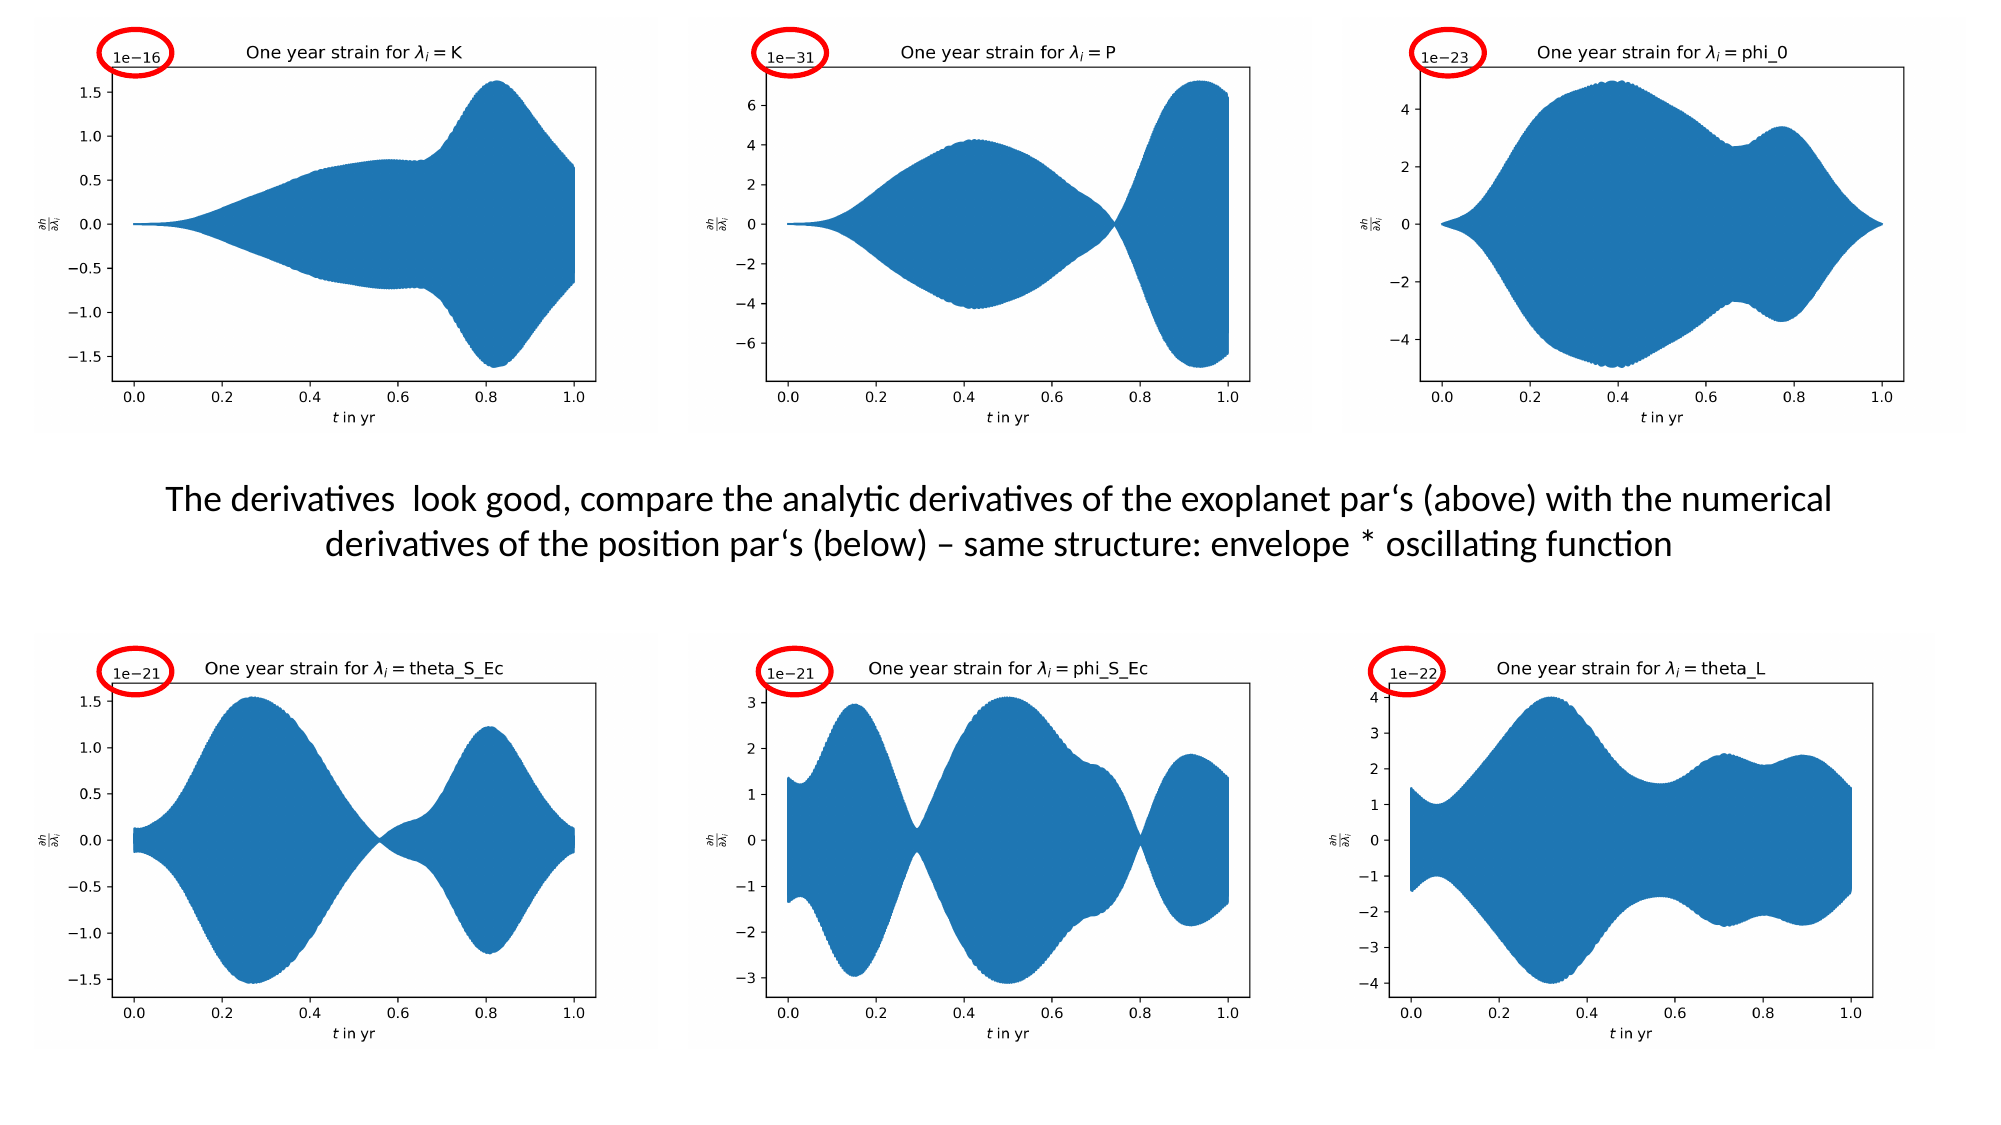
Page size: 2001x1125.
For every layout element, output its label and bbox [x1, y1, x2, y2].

picture [688, 633, 1935, 1049]
picture [34, 633, 658, 1049]
picture [1342, 17, 1966, 433]
picture [34, 17, 658, 433]
picture [688, 17, 1312, 433]
